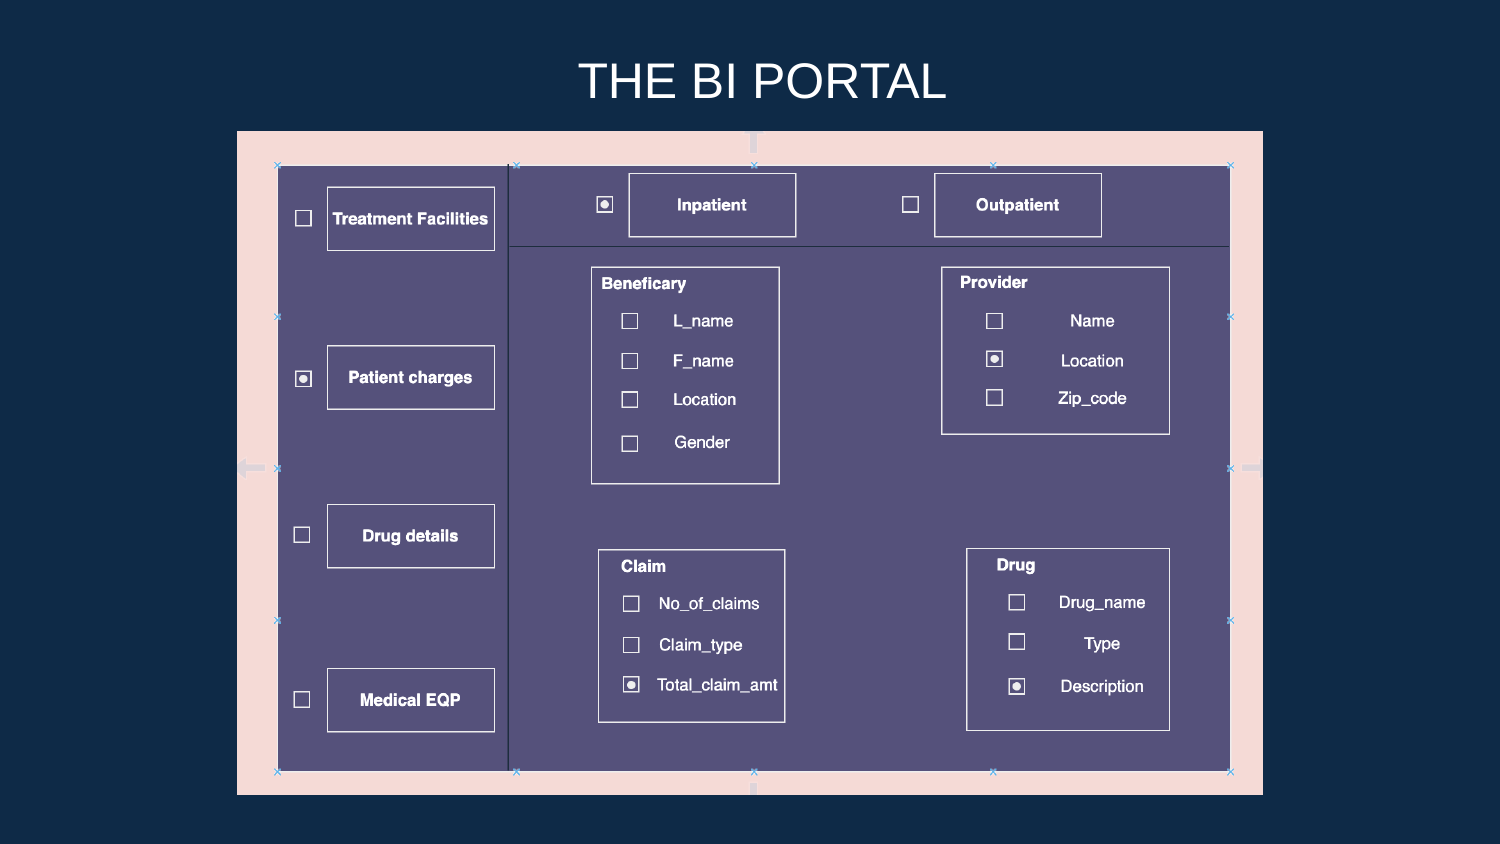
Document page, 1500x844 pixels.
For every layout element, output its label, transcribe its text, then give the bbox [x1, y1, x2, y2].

picture [236, 131, 1263, 796]
title THE BI PORTAL [184, 33, 1341, 113]
